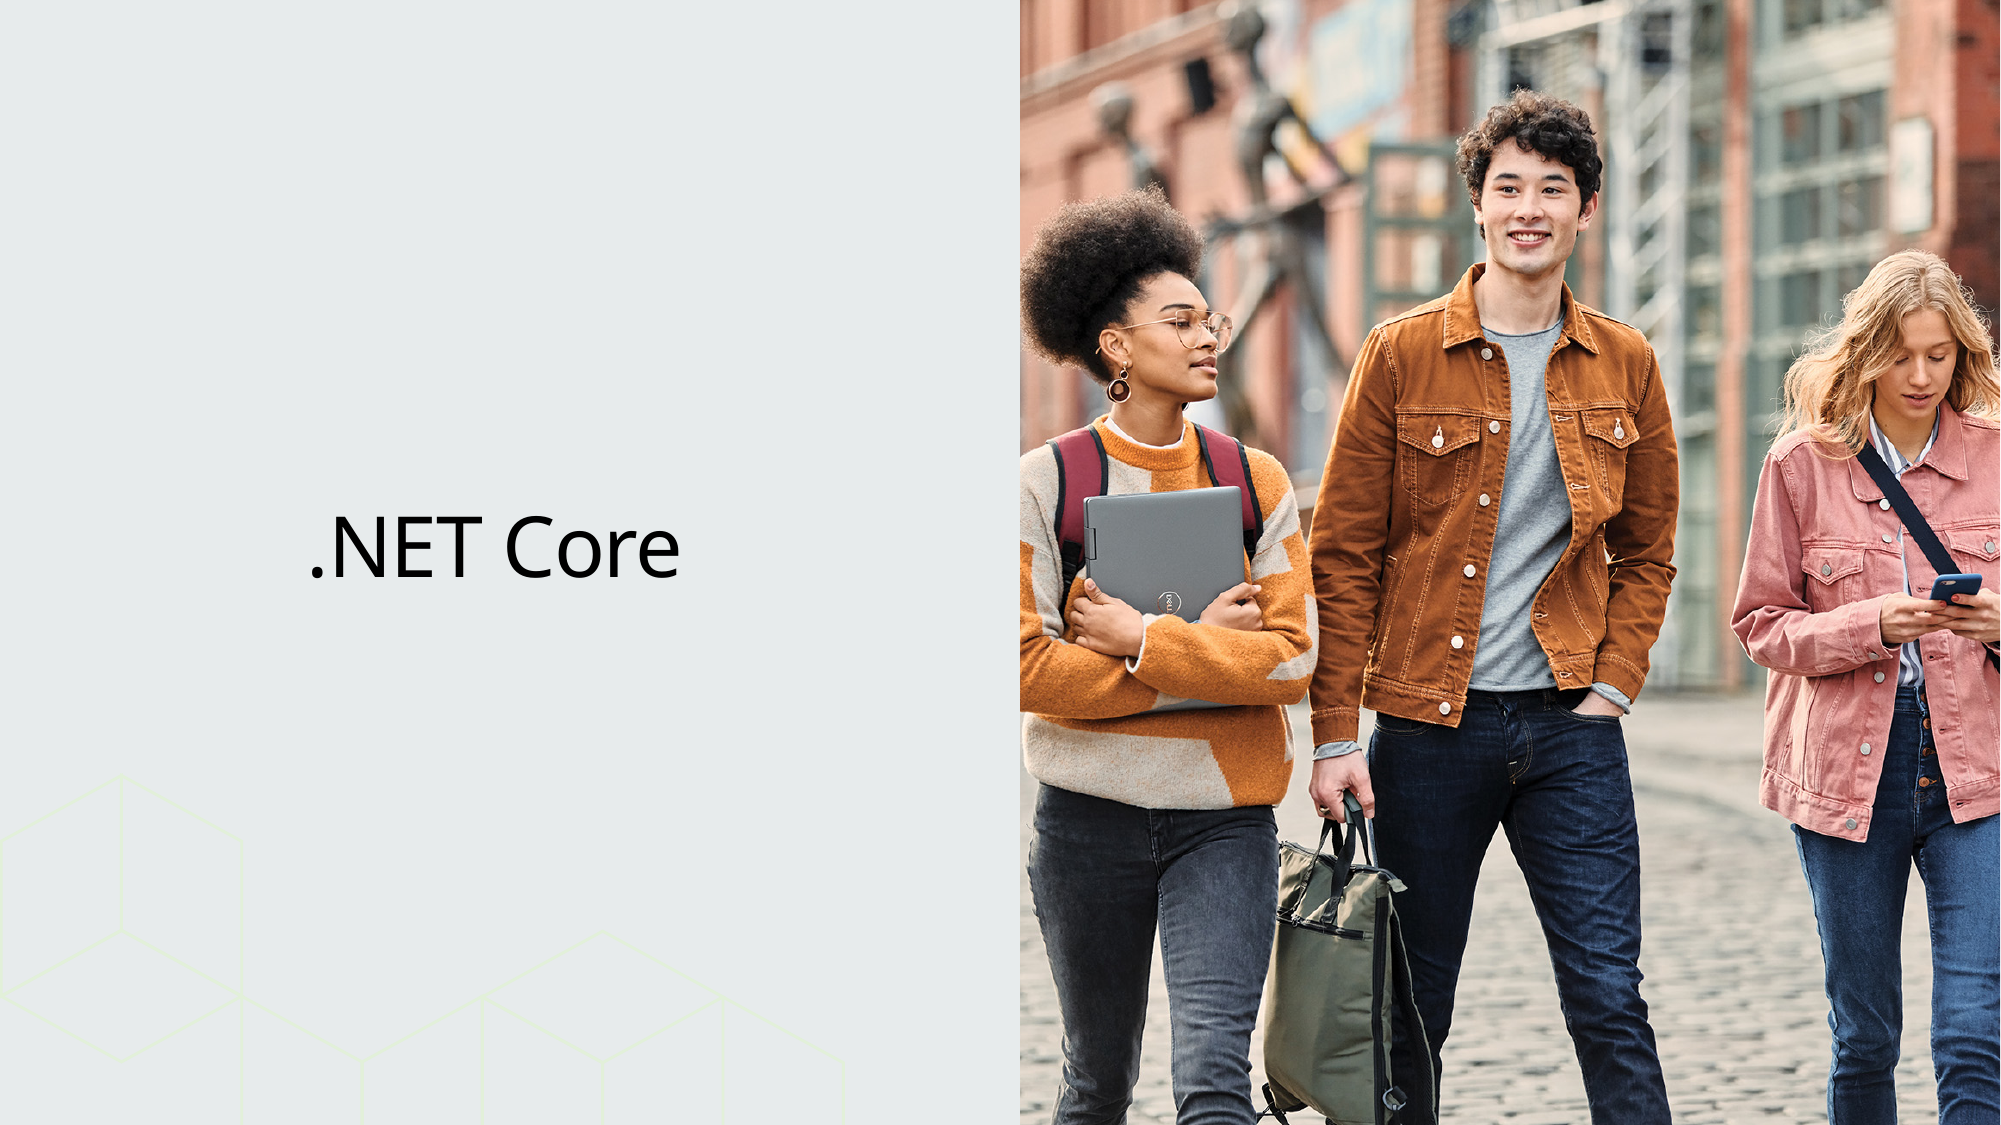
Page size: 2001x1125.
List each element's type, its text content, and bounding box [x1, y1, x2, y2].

title .NET Core [45, 476, 946, 625]
picture [1020, 0, 2001, 1125]
